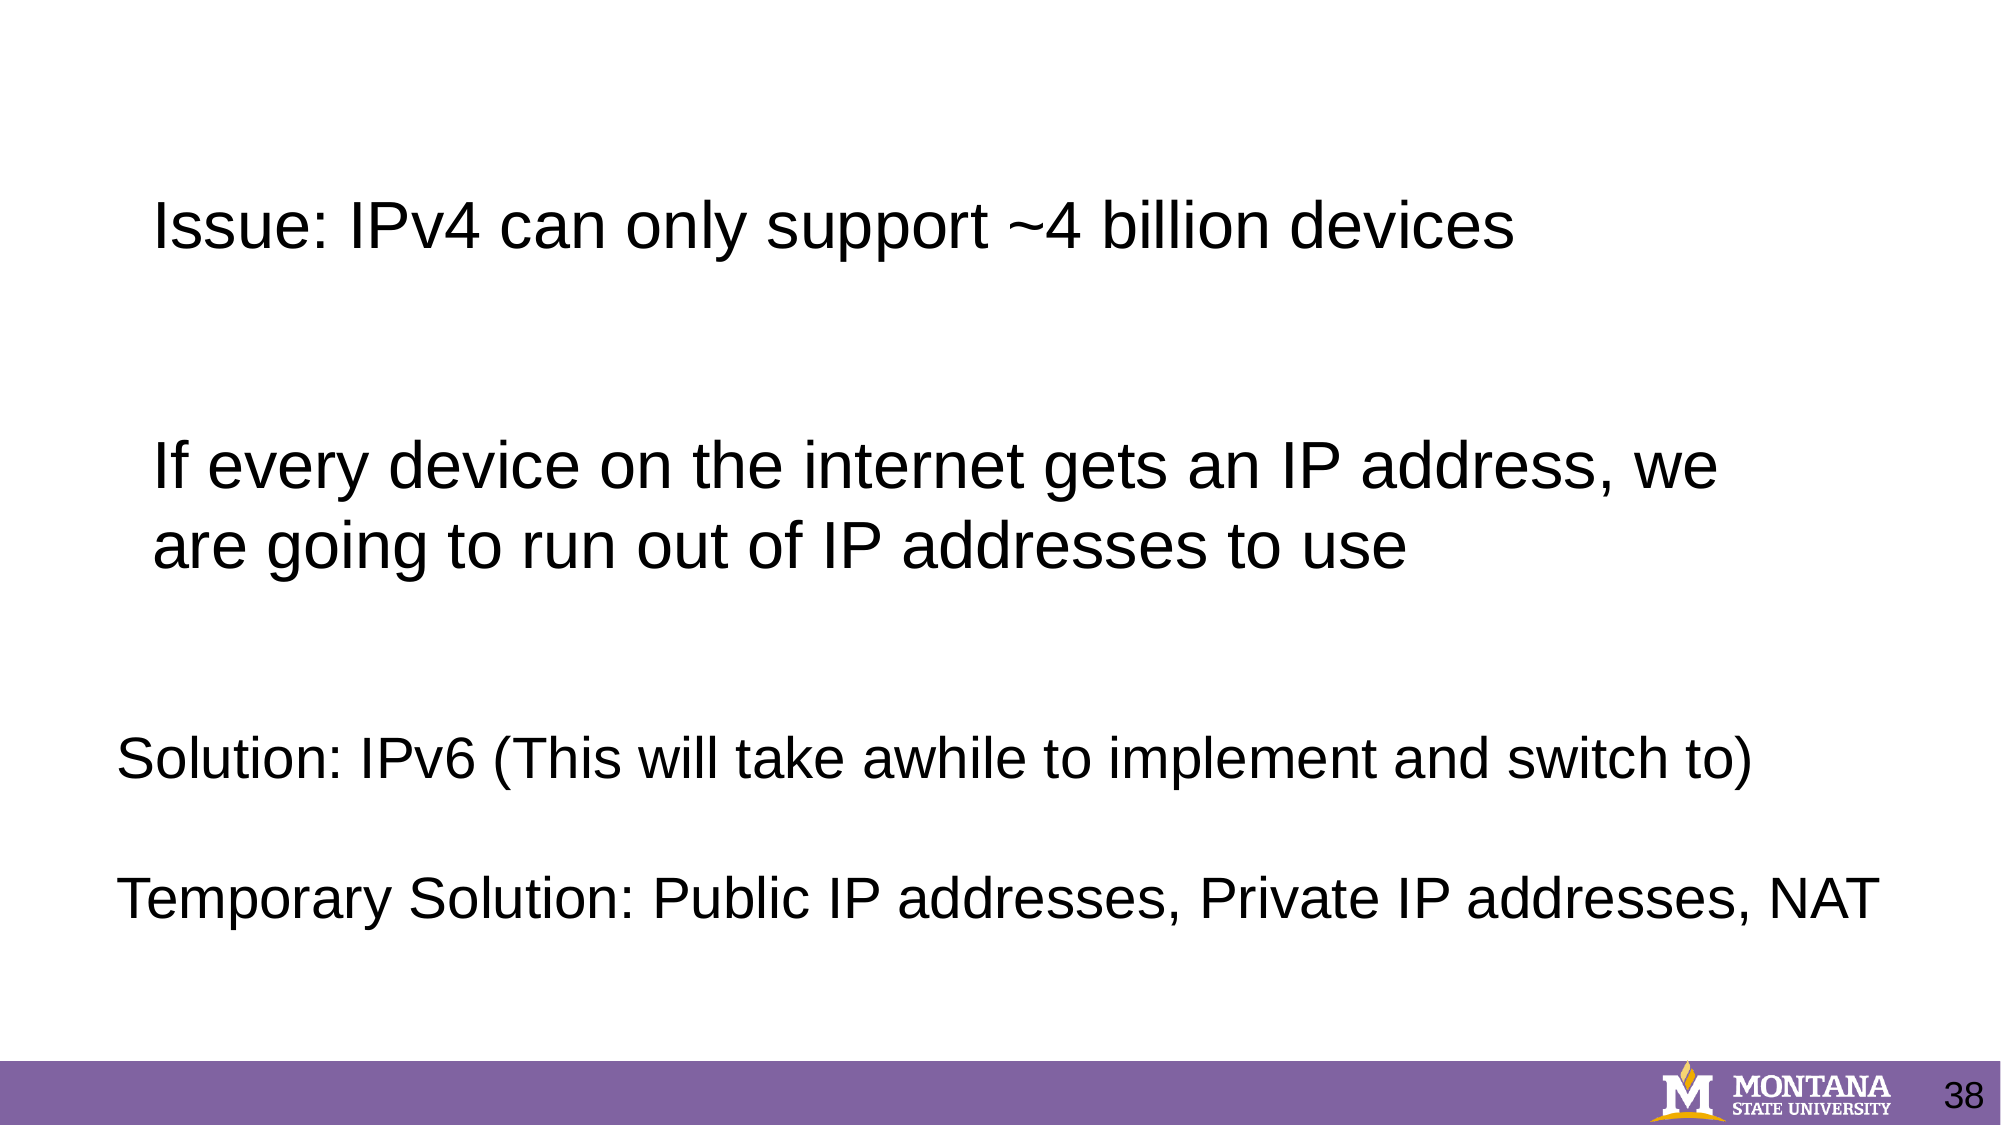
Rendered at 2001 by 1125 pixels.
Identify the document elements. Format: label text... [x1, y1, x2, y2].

slide_number 38 [1937, 1072, 1994, 1125]
text_box Issue: IPv4 can only support ~4 billion devices If every device on the internet gets an IP address, we are going to run out of IP addresses to use [137, 174, 1800, 590]
picture [1650, 1060, 1891, 1122]
text_box Solution: IPv6 (This will take awhile to implement and switch to) Temporary Solution: Public IP addresses, Private IP addresses, NAT [102, 712, 1898, 938]
